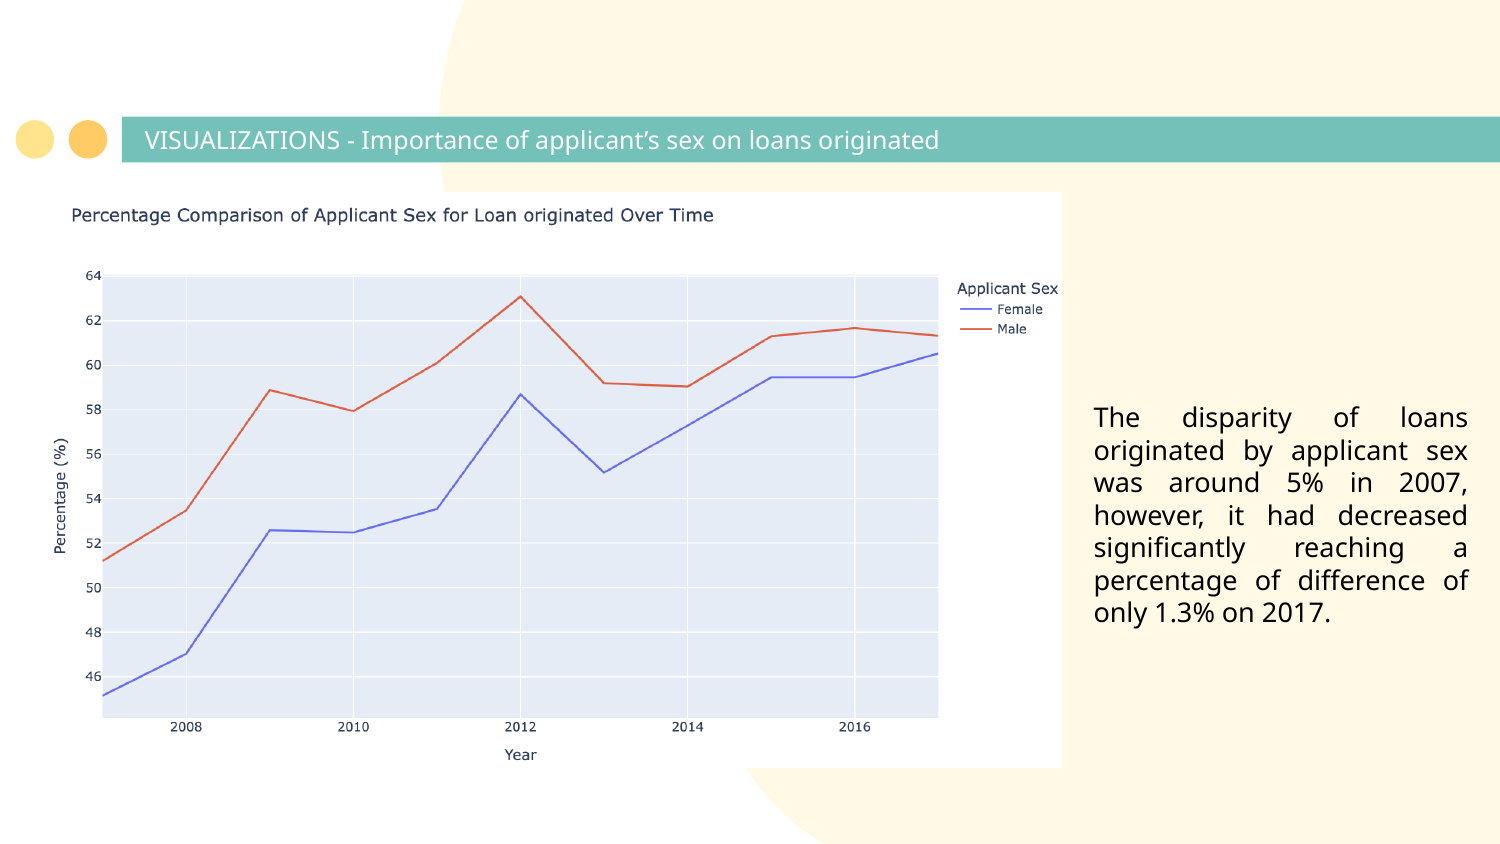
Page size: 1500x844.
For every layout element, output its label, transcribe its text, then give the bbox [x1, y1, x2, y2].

picture [41, 192, 1062, 768]
text_box The disparity of loans originated by applicant sex was around 5% in 2007, however, it had decreased significantly reaching a percentage of difference of only 1.3% on 2017. [1078, 385, 1484, 575]
title VISUALIZATIONS - Importance of applicant’s sex on loans originated [129, 118, 1440, 170]
